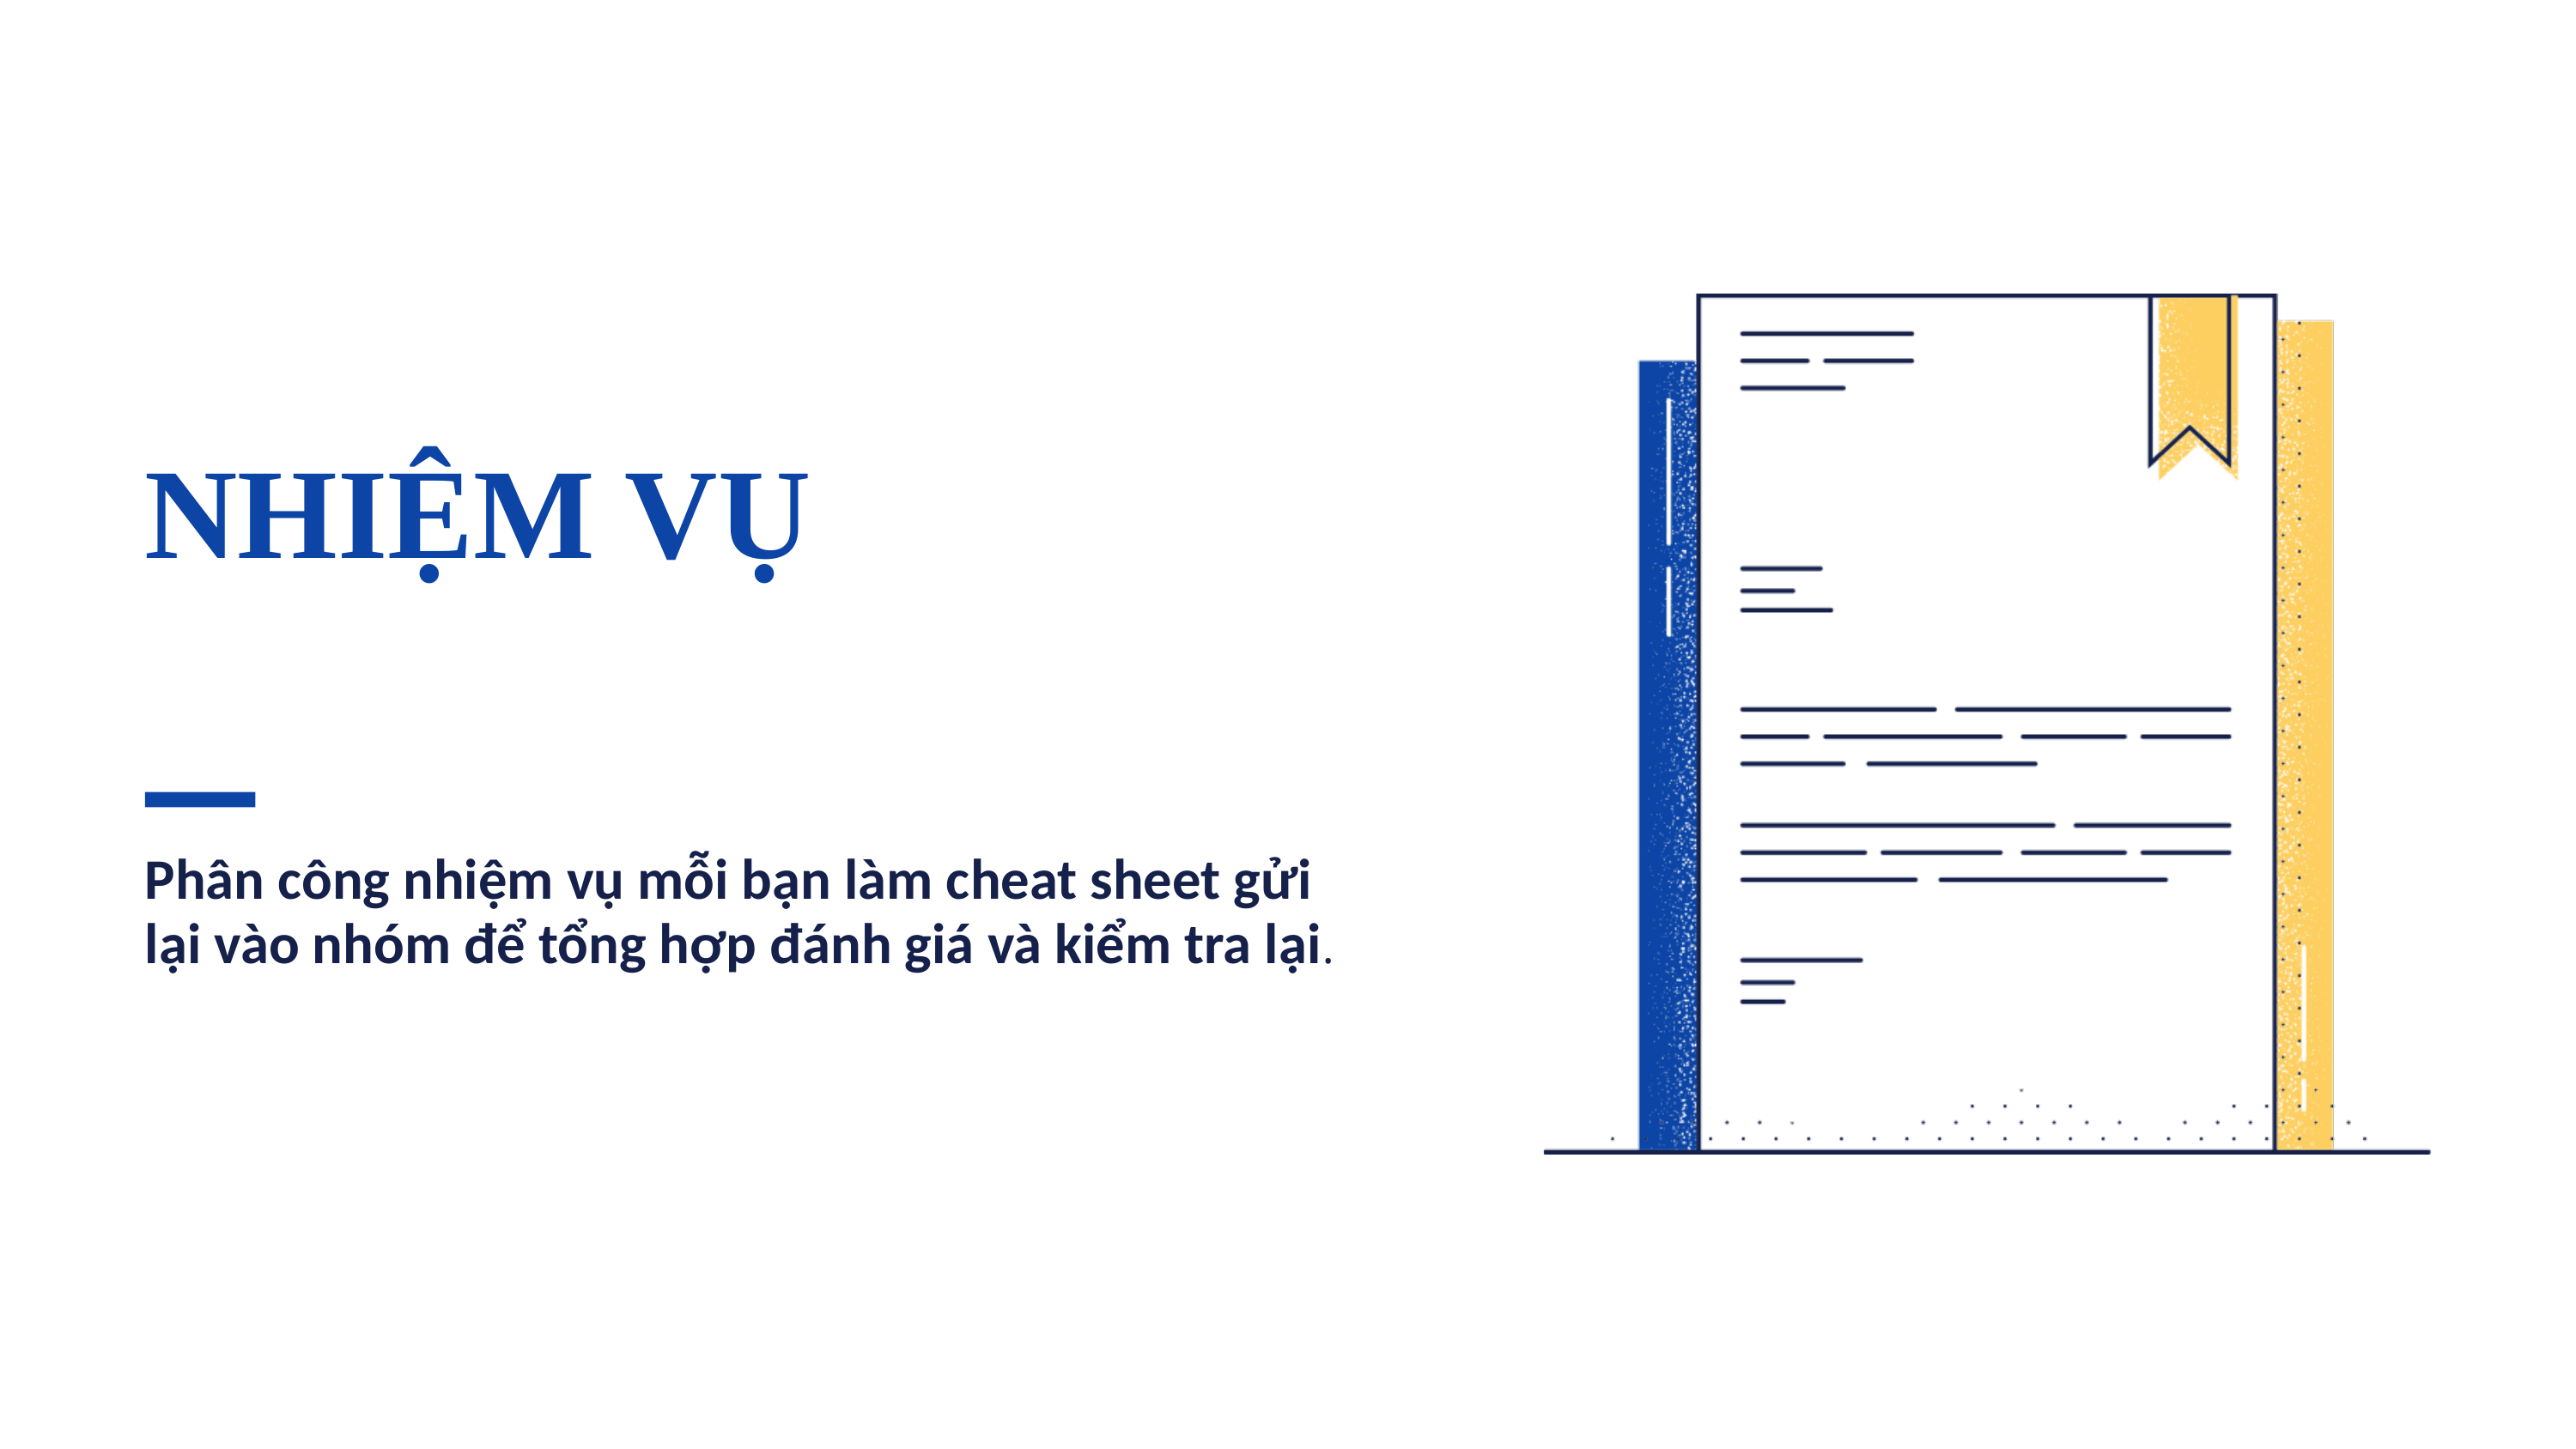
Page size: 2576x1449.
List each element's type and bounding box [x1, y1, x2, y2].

text_box [144, 429, 1375, 977]
text_box [1543, 294, 2432, 1155]
